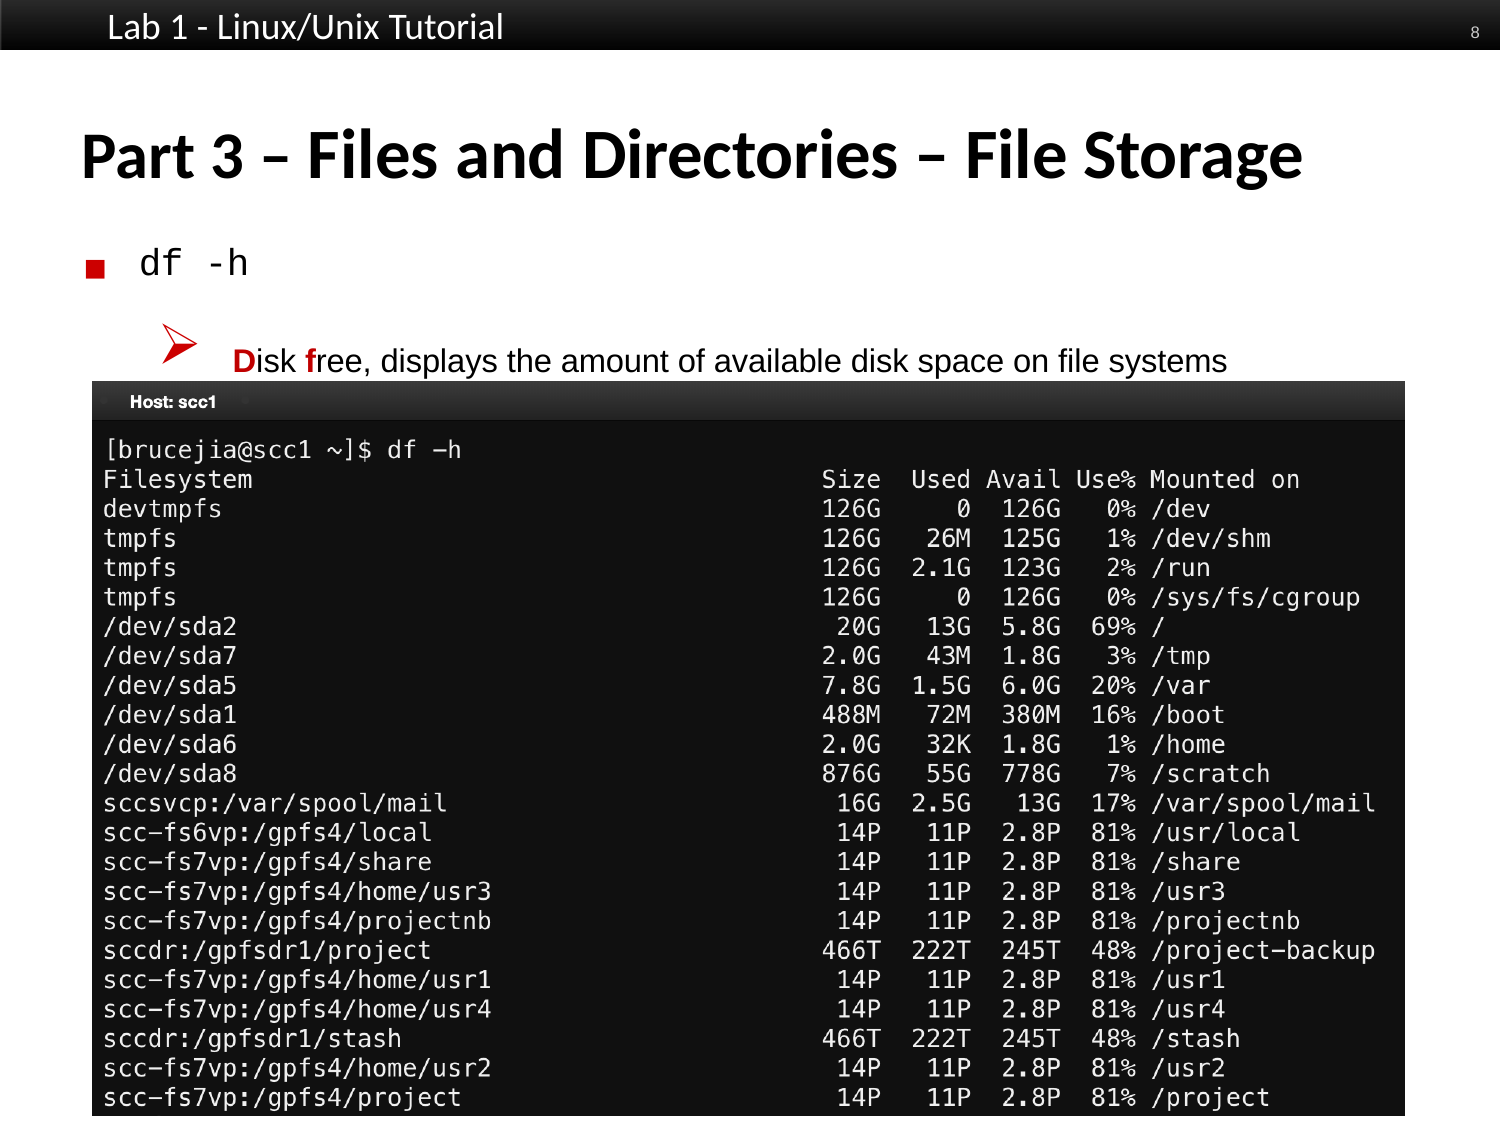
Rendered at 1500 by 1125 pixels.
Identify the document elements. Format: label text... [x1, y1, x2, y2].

text_box 8 [1468, 19, 1482, 42]
text_box Lab 1 - Linux/Unix Tutorial [105, 0, 550, 48]
picture [91, 381, 1405, 1116]
picture [0, 0, 1500, 50]
title Part 3 – Files and Directories – File Storage [79, 105, 1412, 296]
text_box df -h Disk free, displays the amount of available disk space on file systems [136, 235, 1469, 385]
